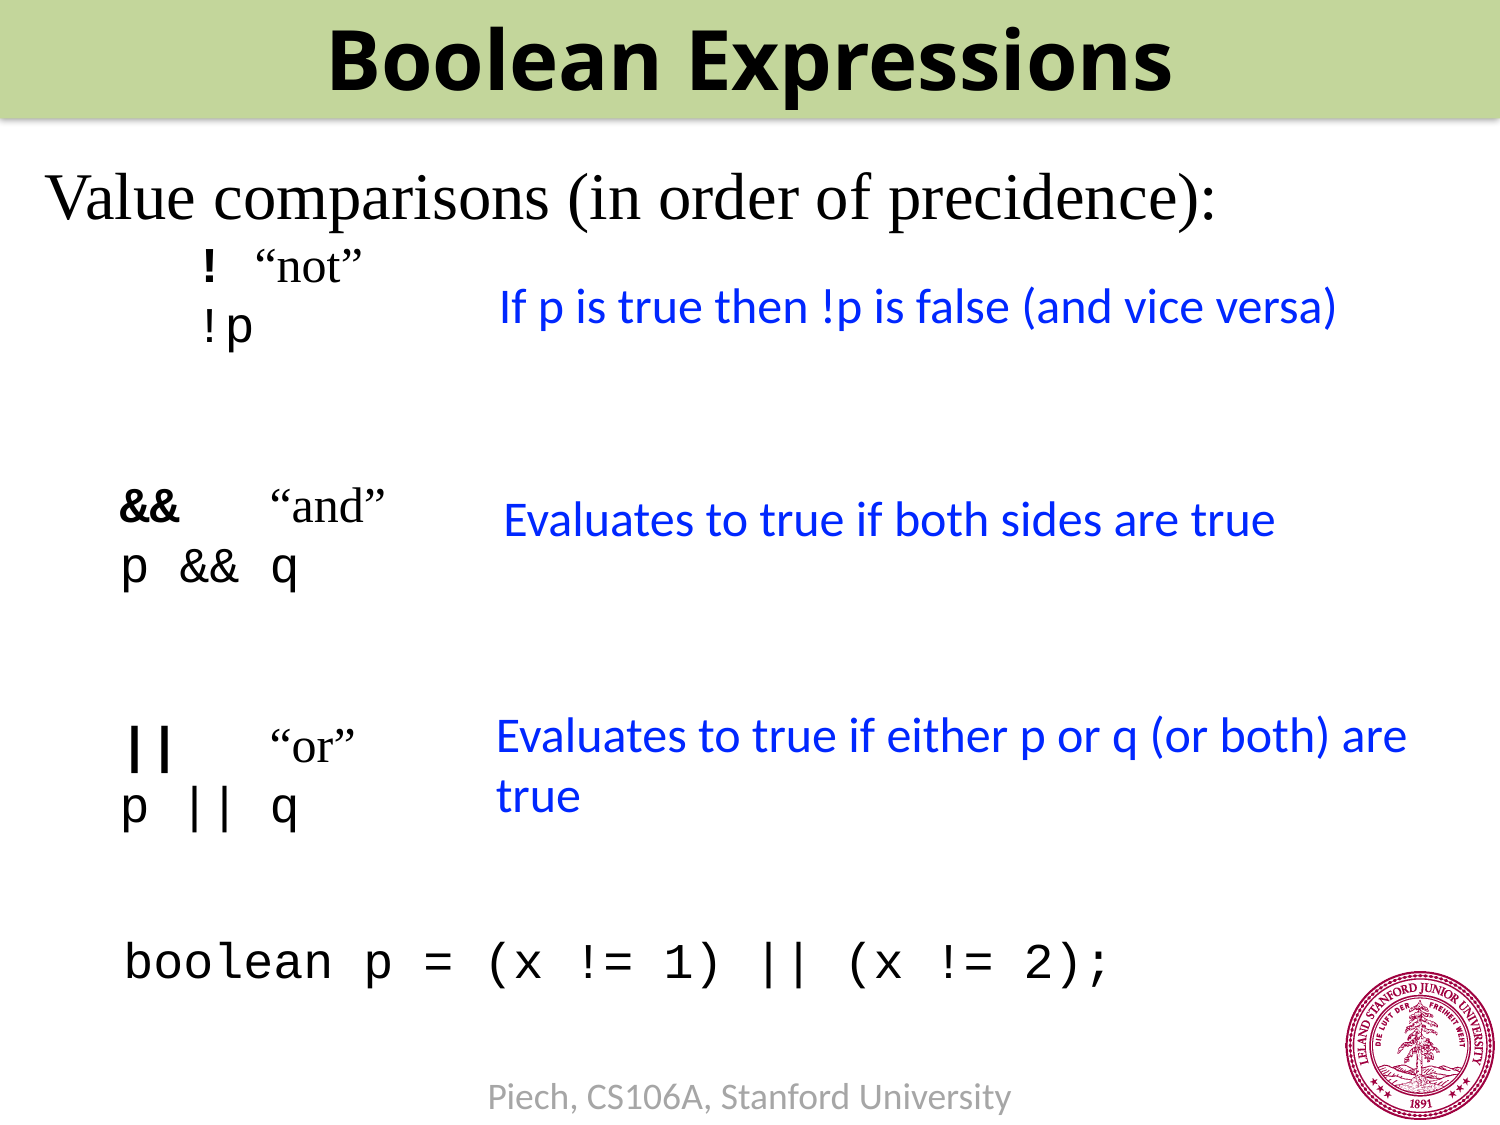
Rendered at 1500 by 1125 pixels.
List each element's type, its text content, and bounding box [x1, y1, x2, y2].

text_box Evaluates to true if both sides are true [488, 478, 1292, 554]
text_box boolean p = (x != 1) || (x != 2); [108, 920, 1129, 996]
text_box Boolean Expressions [0, 0, 1500, 122]
text_box Evaluates to true if either p or q (or both) are true [481, 695, 1449, 831]
list Value comparisons (in order of precidence): ! “not” !p && “and” p && q || “or” p || q [29, 129, 1429, 912]
text_box If p is true then !p is false (and vice versa) [484, 265, 1354, 341]
picture [1345, 971, 1495, 1120]
